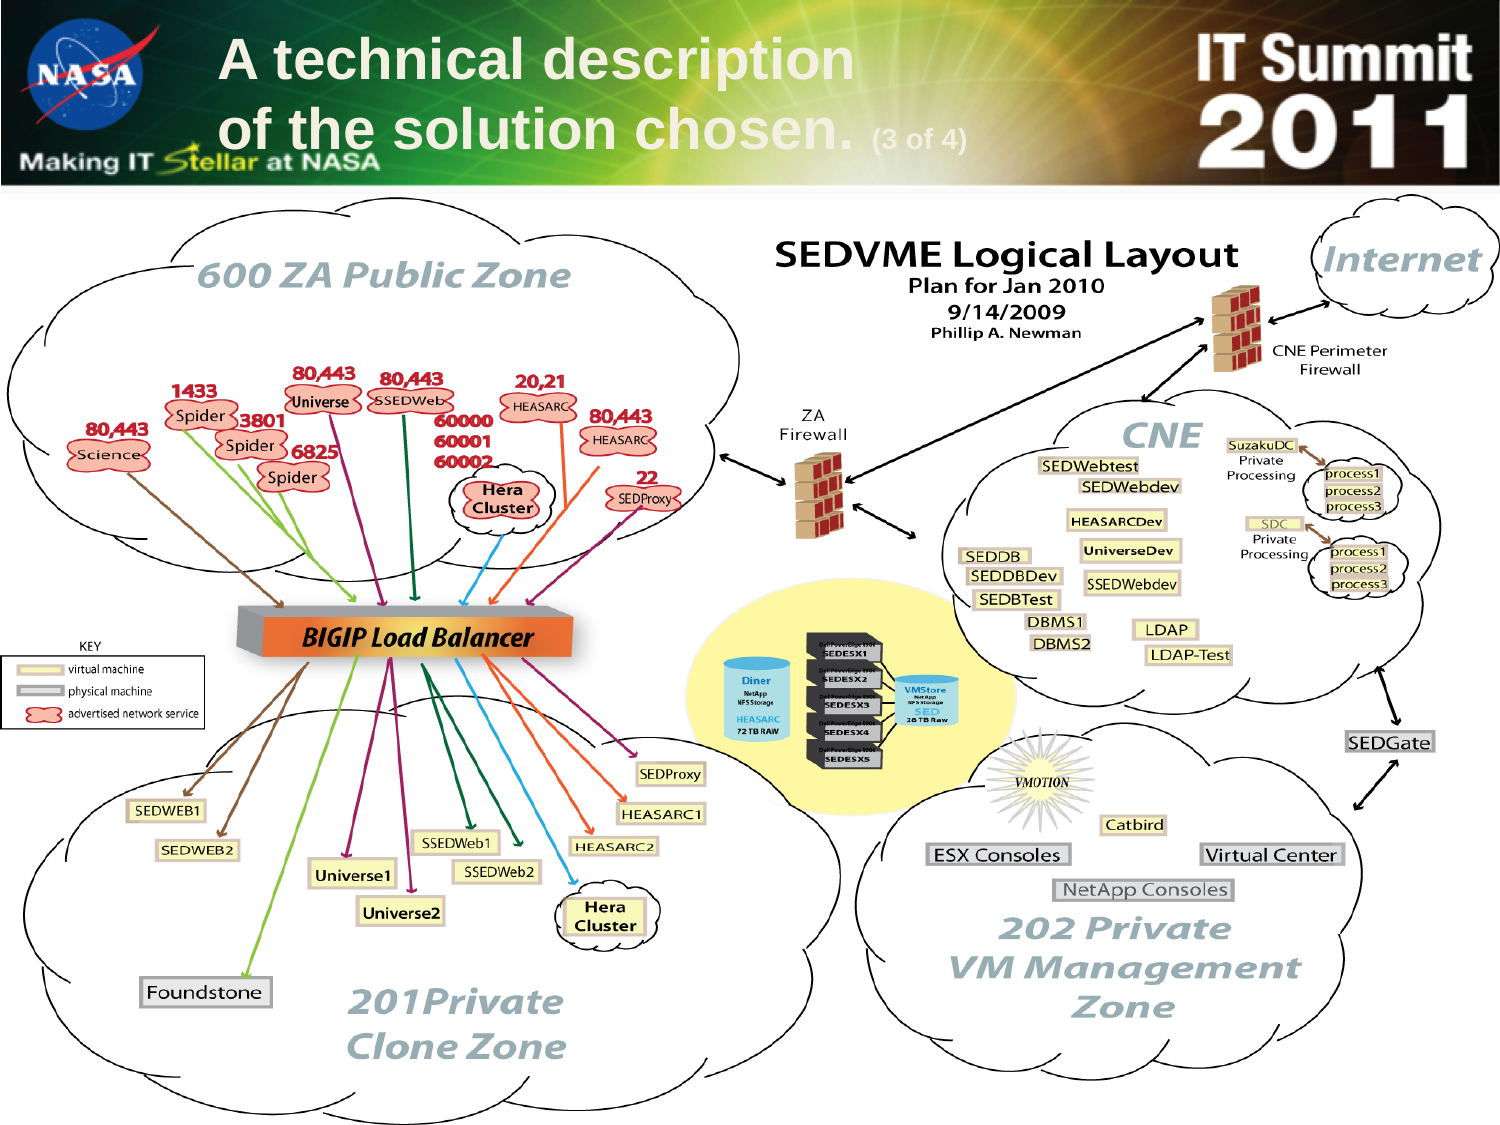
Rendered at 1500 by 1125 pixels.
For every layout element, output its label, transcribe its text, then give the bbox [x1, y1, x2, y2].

picture [0, 0, 1500, 189]
picture [0, 194, 1500, 1125]
text_box A technical description of the solution chosen. (3 of 4) [202, 13, 1462, 194]
